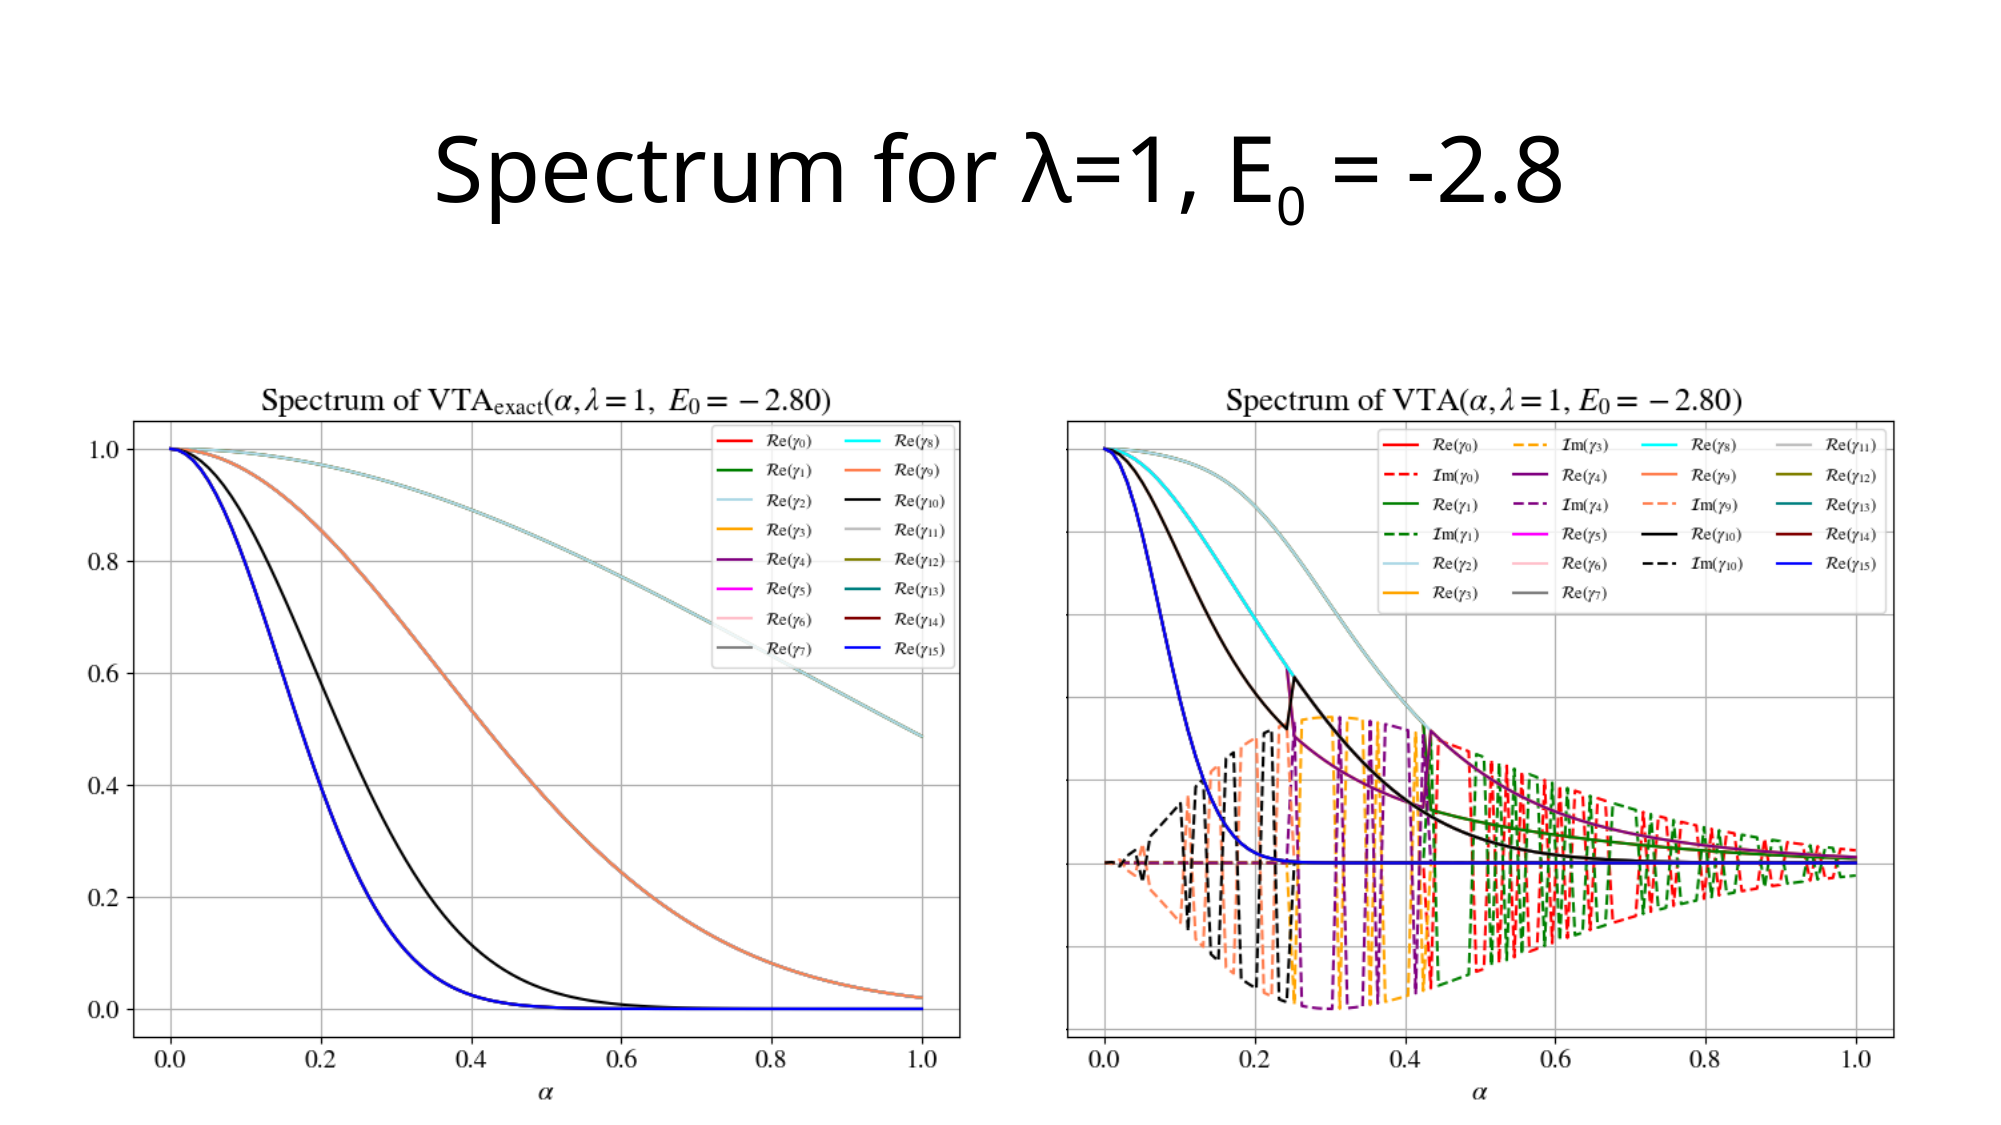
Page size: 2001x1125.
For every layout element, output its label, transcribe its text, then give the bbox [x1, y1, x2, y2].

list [1066, 325, 2000, 1125]
picture [0, 325, 1066, 1125]
title Spectrum for λ=1, E0 = -2.8 [137, 59, 1863, 278]
